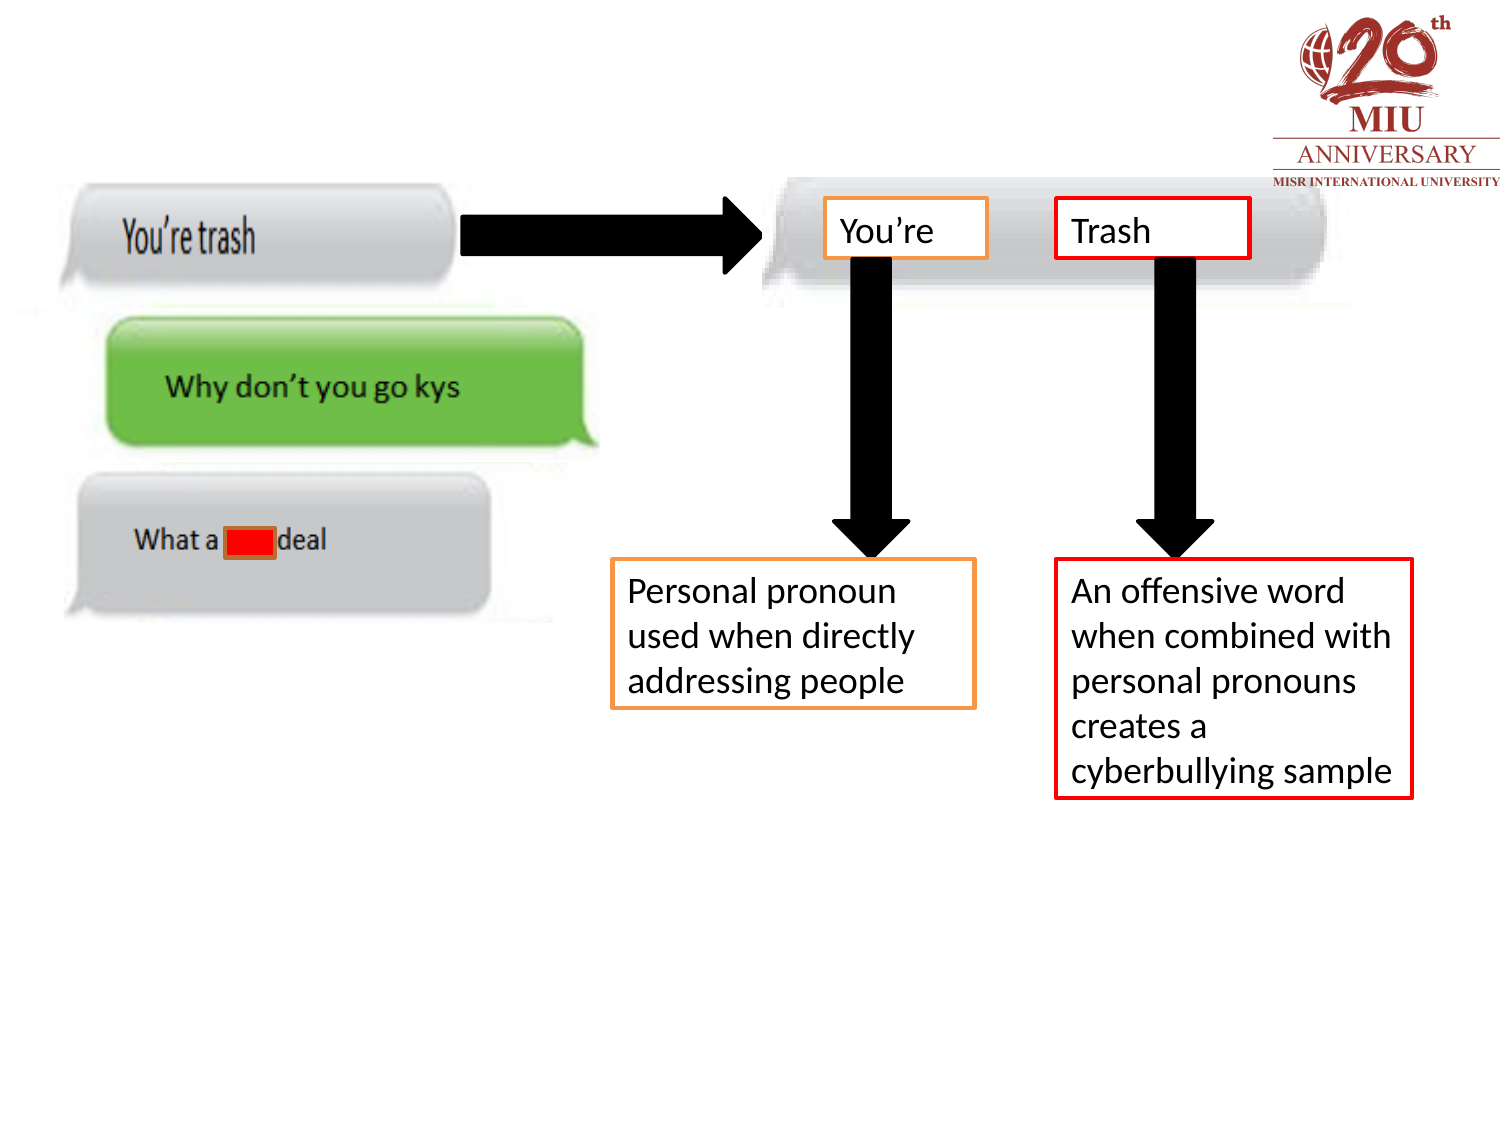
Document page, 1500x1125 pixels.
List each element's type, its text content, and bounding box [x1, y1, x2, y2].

picture [0, 162, 638, 460]
picture [762, 14, 1500, 308]
text_box An offensive word when combined with personal pronouns creates a cyberbullying sample [1054, 557, 1414, 800]
text_box Personal pronoun used when directly addressing people [610, 557, 977, 710]
text_box [561, 196, 757, 275]
text_box [831, 315, 911, 557]
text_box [47, 462, 580, 623]
text_box [1135, 315, 1215, 557]
